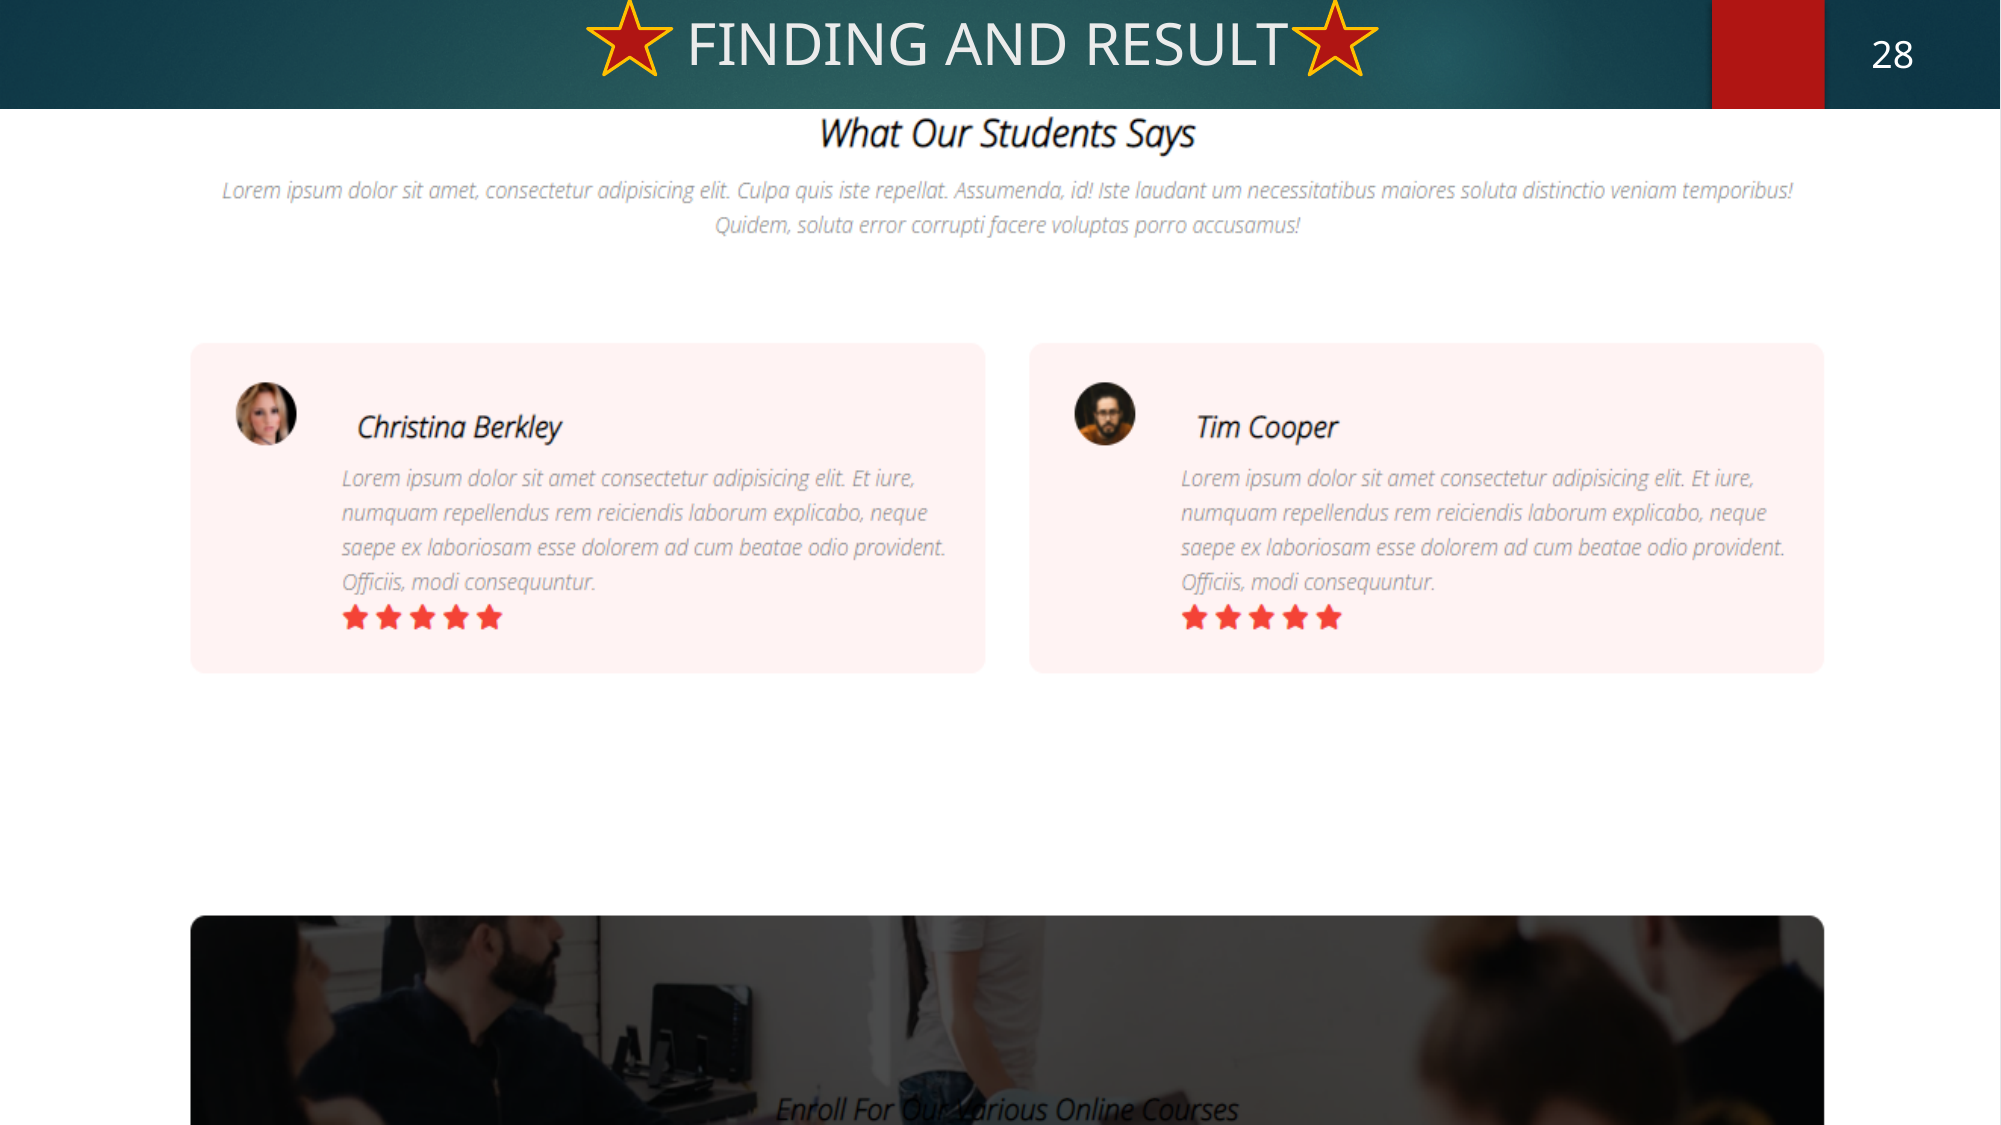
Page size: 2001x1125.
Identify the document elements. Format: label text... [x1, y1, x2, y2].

text_box [1291, 0, 1379, 77]
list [0, 108, 2000, 1125]
title FINDING AND RESULT [671, 0, 2000, 107]
text_box 28 [1856, 23, 1930, 84]
text_box [586, 0, 674, 77]
